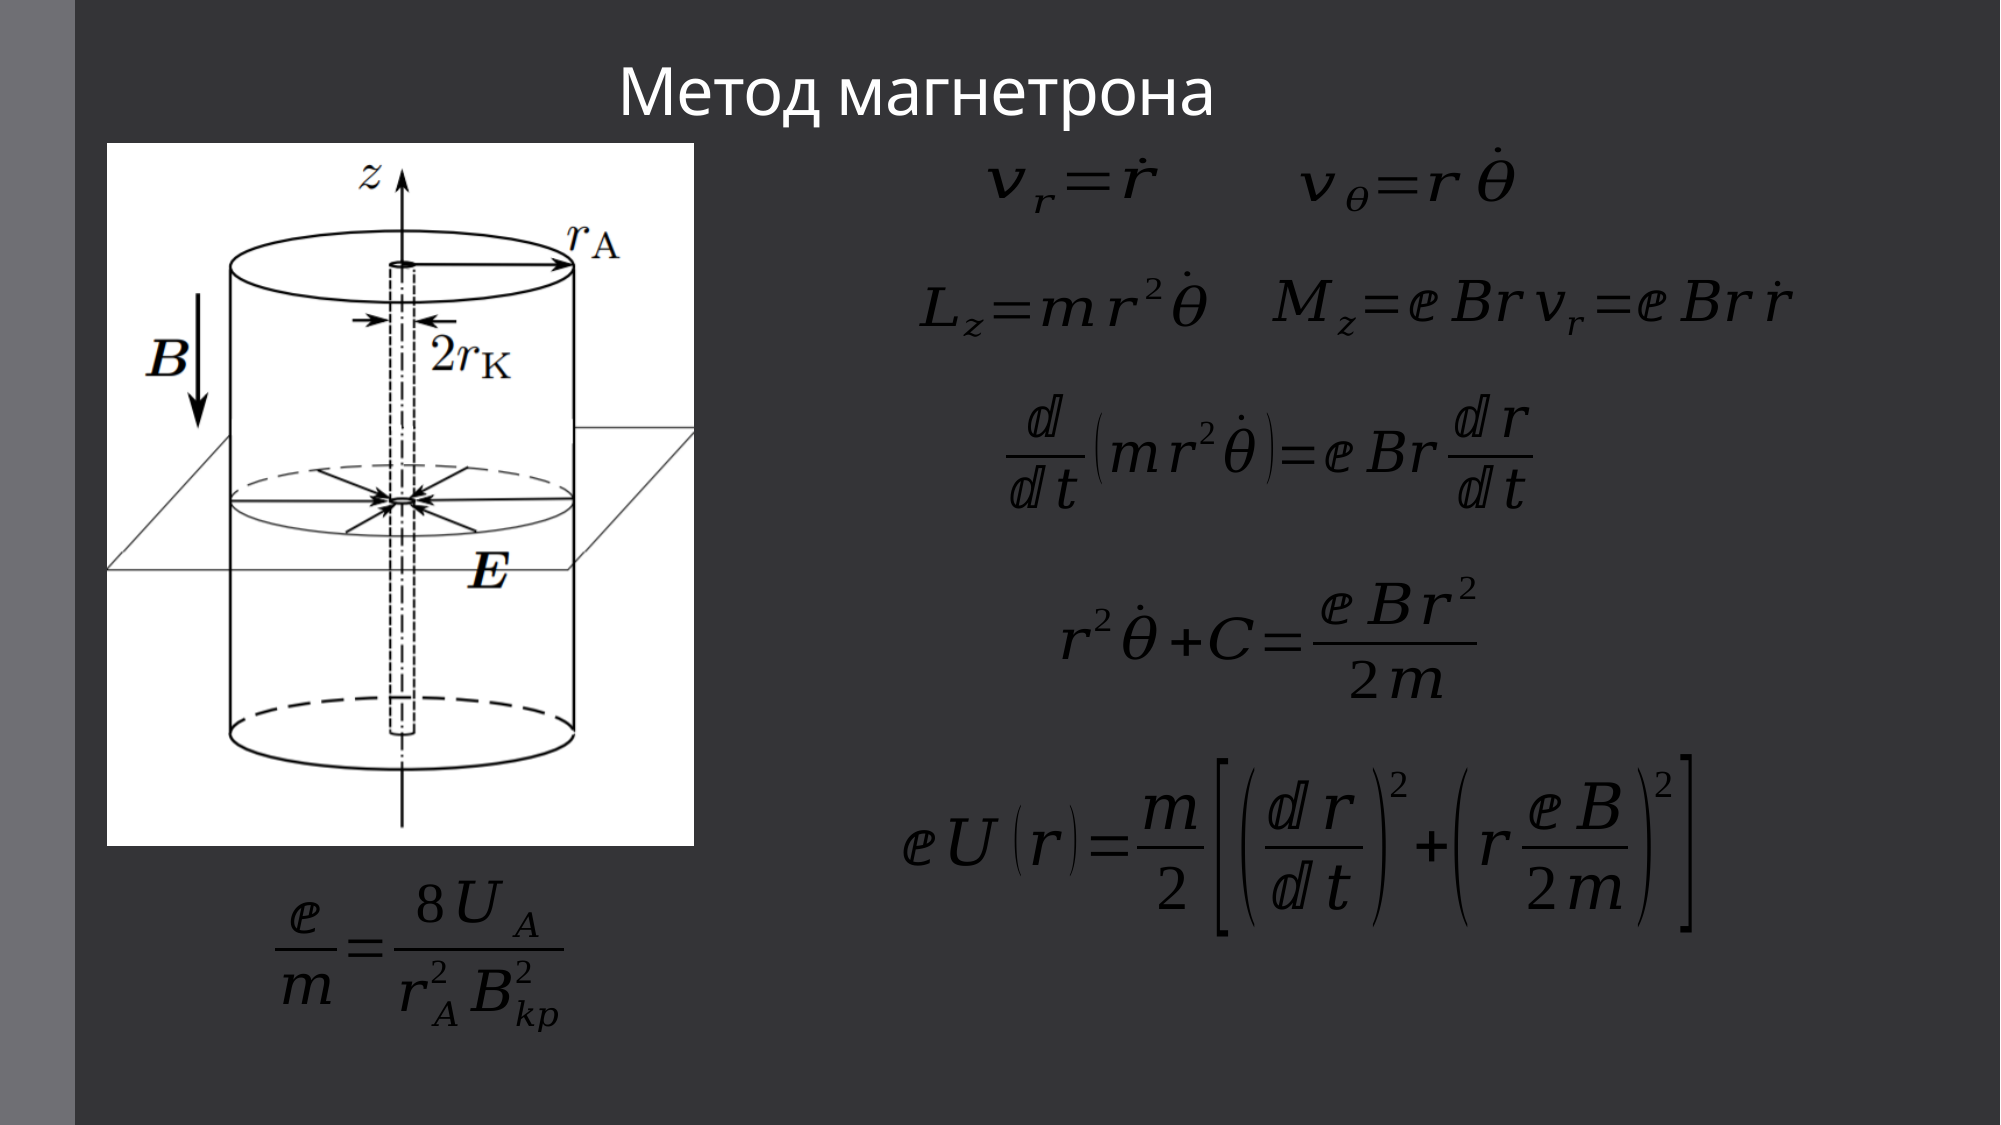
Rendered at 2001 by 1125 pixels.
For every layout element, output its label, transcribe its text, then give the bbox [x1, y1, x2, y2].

picture [107, 143, 694, 847]
title Метод магнетрона [595, 2, 1238, 137]
